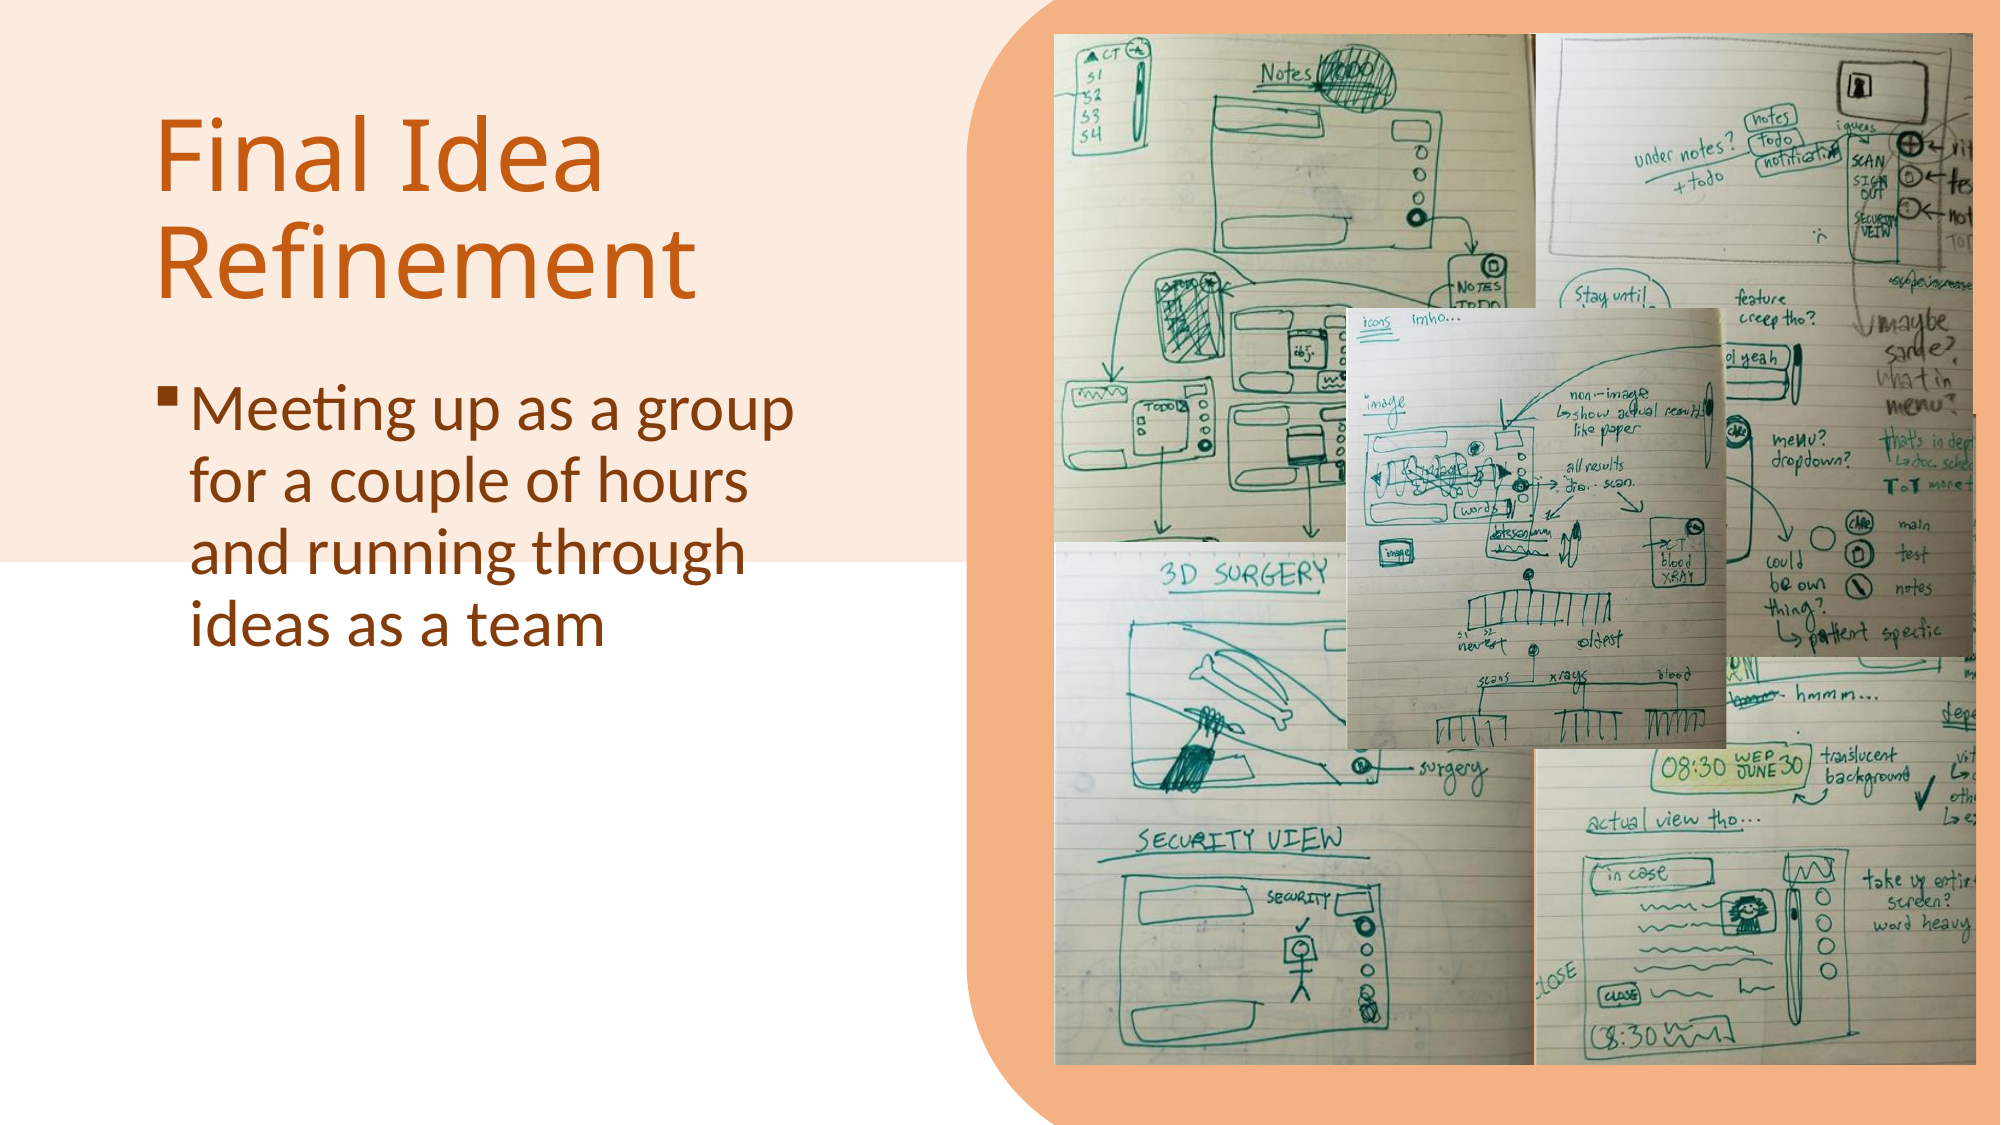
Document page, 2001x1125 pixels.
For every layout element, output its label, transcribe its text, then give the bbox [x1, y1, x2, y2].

title Final Idea Refinement [137, 59, 1054, 366]
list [1536, 657, 1977, 1065]
text_box Meeting up as a group for a couple of hours and running through ideas as a team [137, 365, 815, 1014]
picture [1054, 33, 1977, 1066]
text_box [965, 563, 2000, 1125]
text_box [0, 0, 2000, 563]
